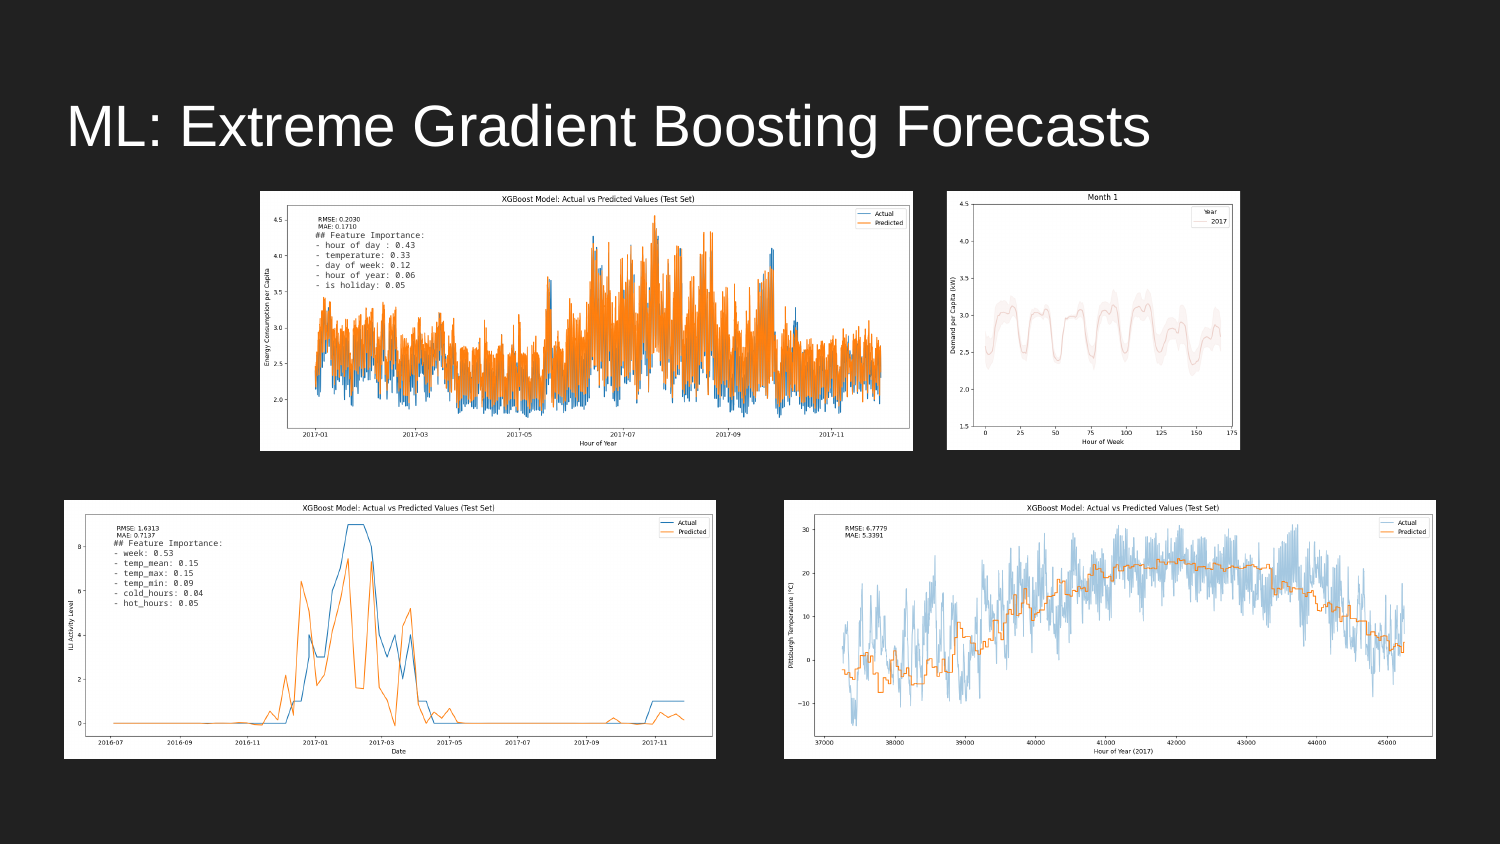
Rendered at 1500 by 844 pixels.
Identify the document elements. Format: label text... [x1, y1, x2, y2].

picture [63, 499, 716, 759]
title ML: Extreme Gradient Boosting Forecasts [51, 72, 1449, 167]
picture [784, 499, 1437, 759]
picture [946, 190, 1241, 450]
picture [260, 191, 913, 451]
